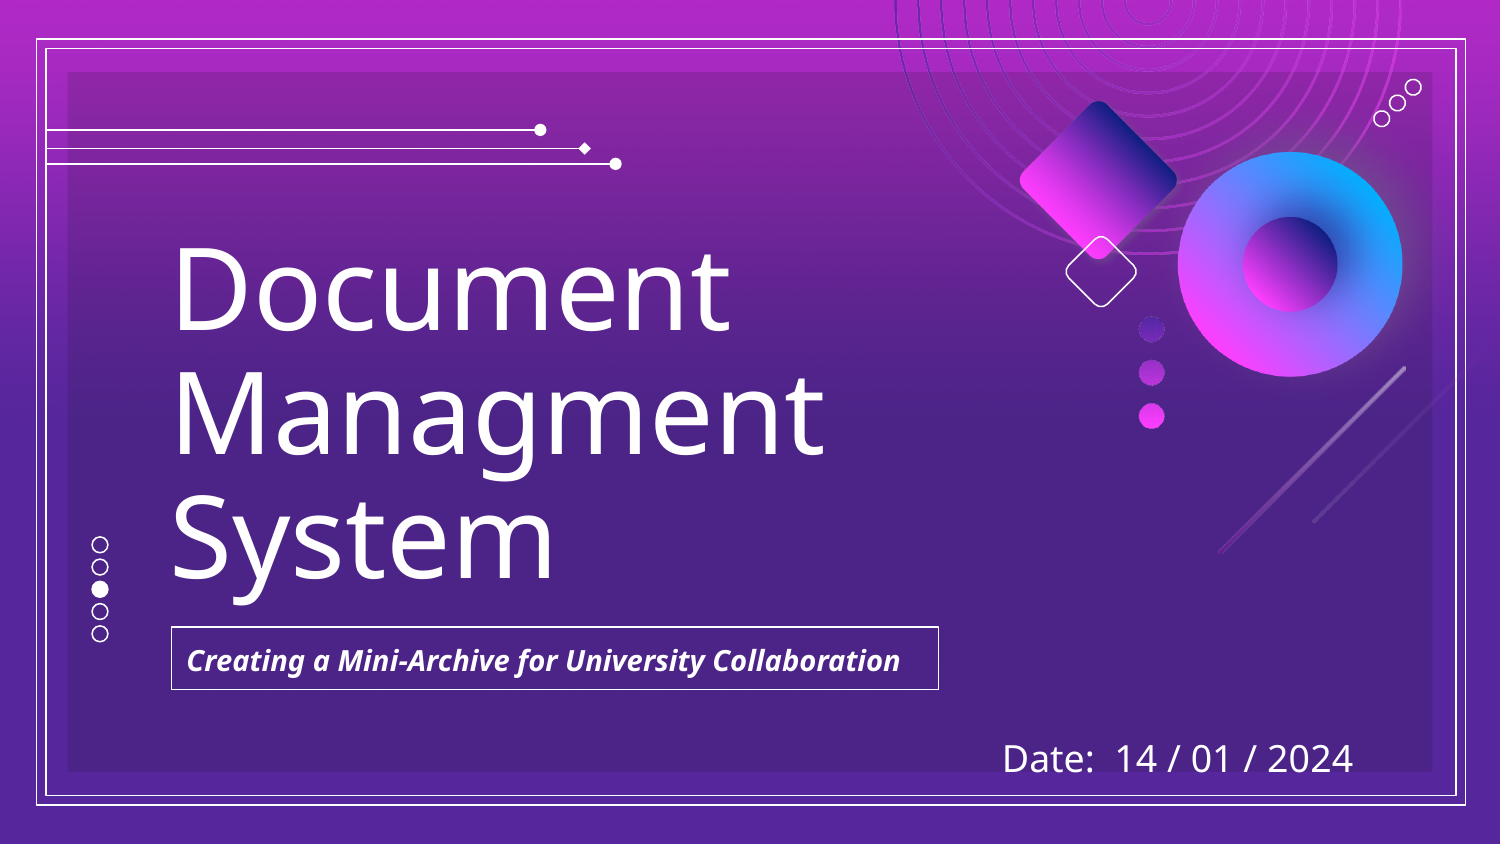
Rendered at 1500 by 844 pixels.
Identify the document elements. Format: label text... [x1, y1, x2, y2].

title Document Managment System [154, 334, 1075, 618]
subtitle Creating a Mini-Archive for University Collaboration [171, 626, 939, 690]
picture [0, 0, 1500, 844]
text_box Date: 14 / 01 / 2024 [987, 727, 1434, 788]
